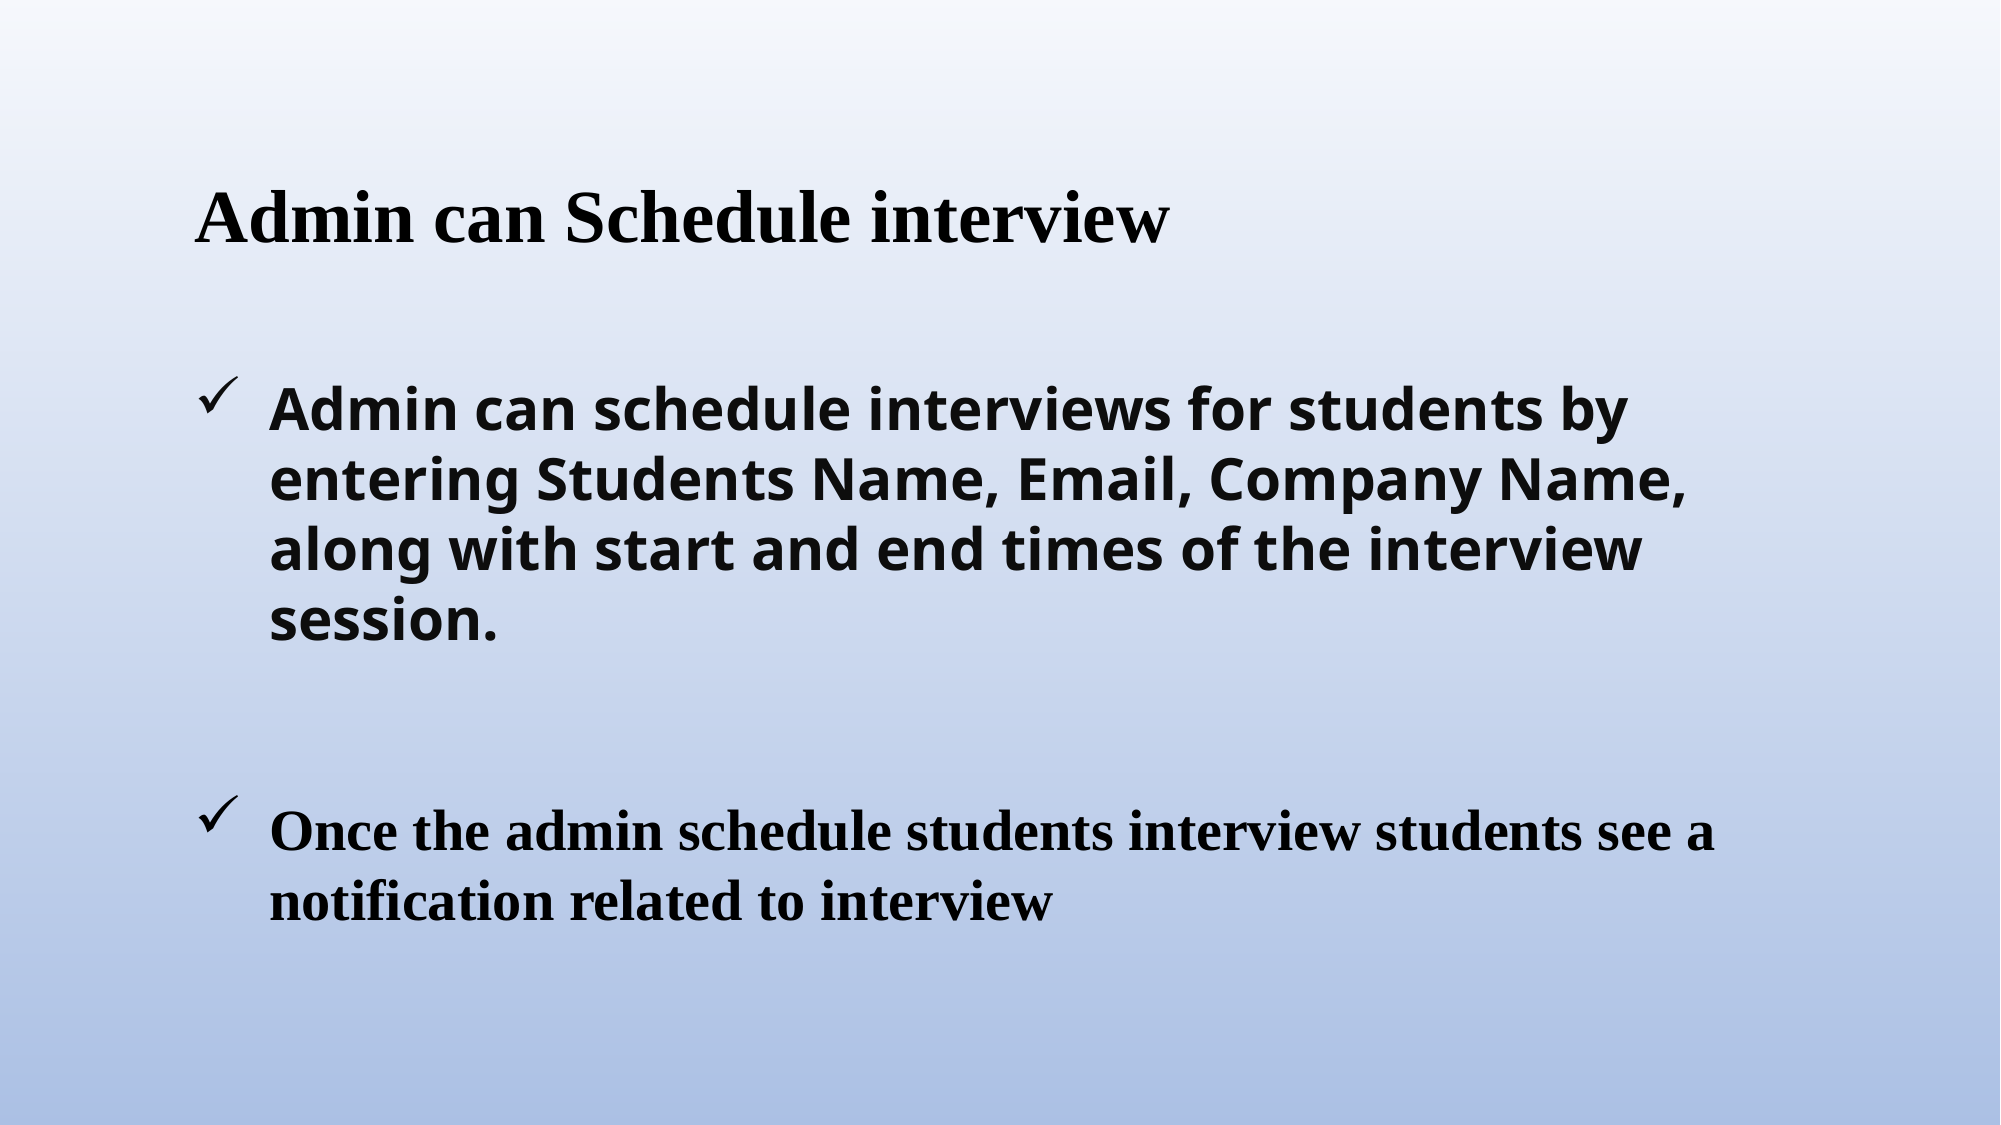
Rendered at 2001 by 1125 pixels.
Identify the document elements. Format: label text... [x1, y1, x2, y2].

text_box Admin can Schedule interview [179, 159, 1821, 265]
text_box Admin can schedule interviews for students by entering Students Name, Email, Company Name, along with start and end times of the interview session. Once the admin schedule students interview students see a notification related to interview [179, 364, 1767, 1010]
